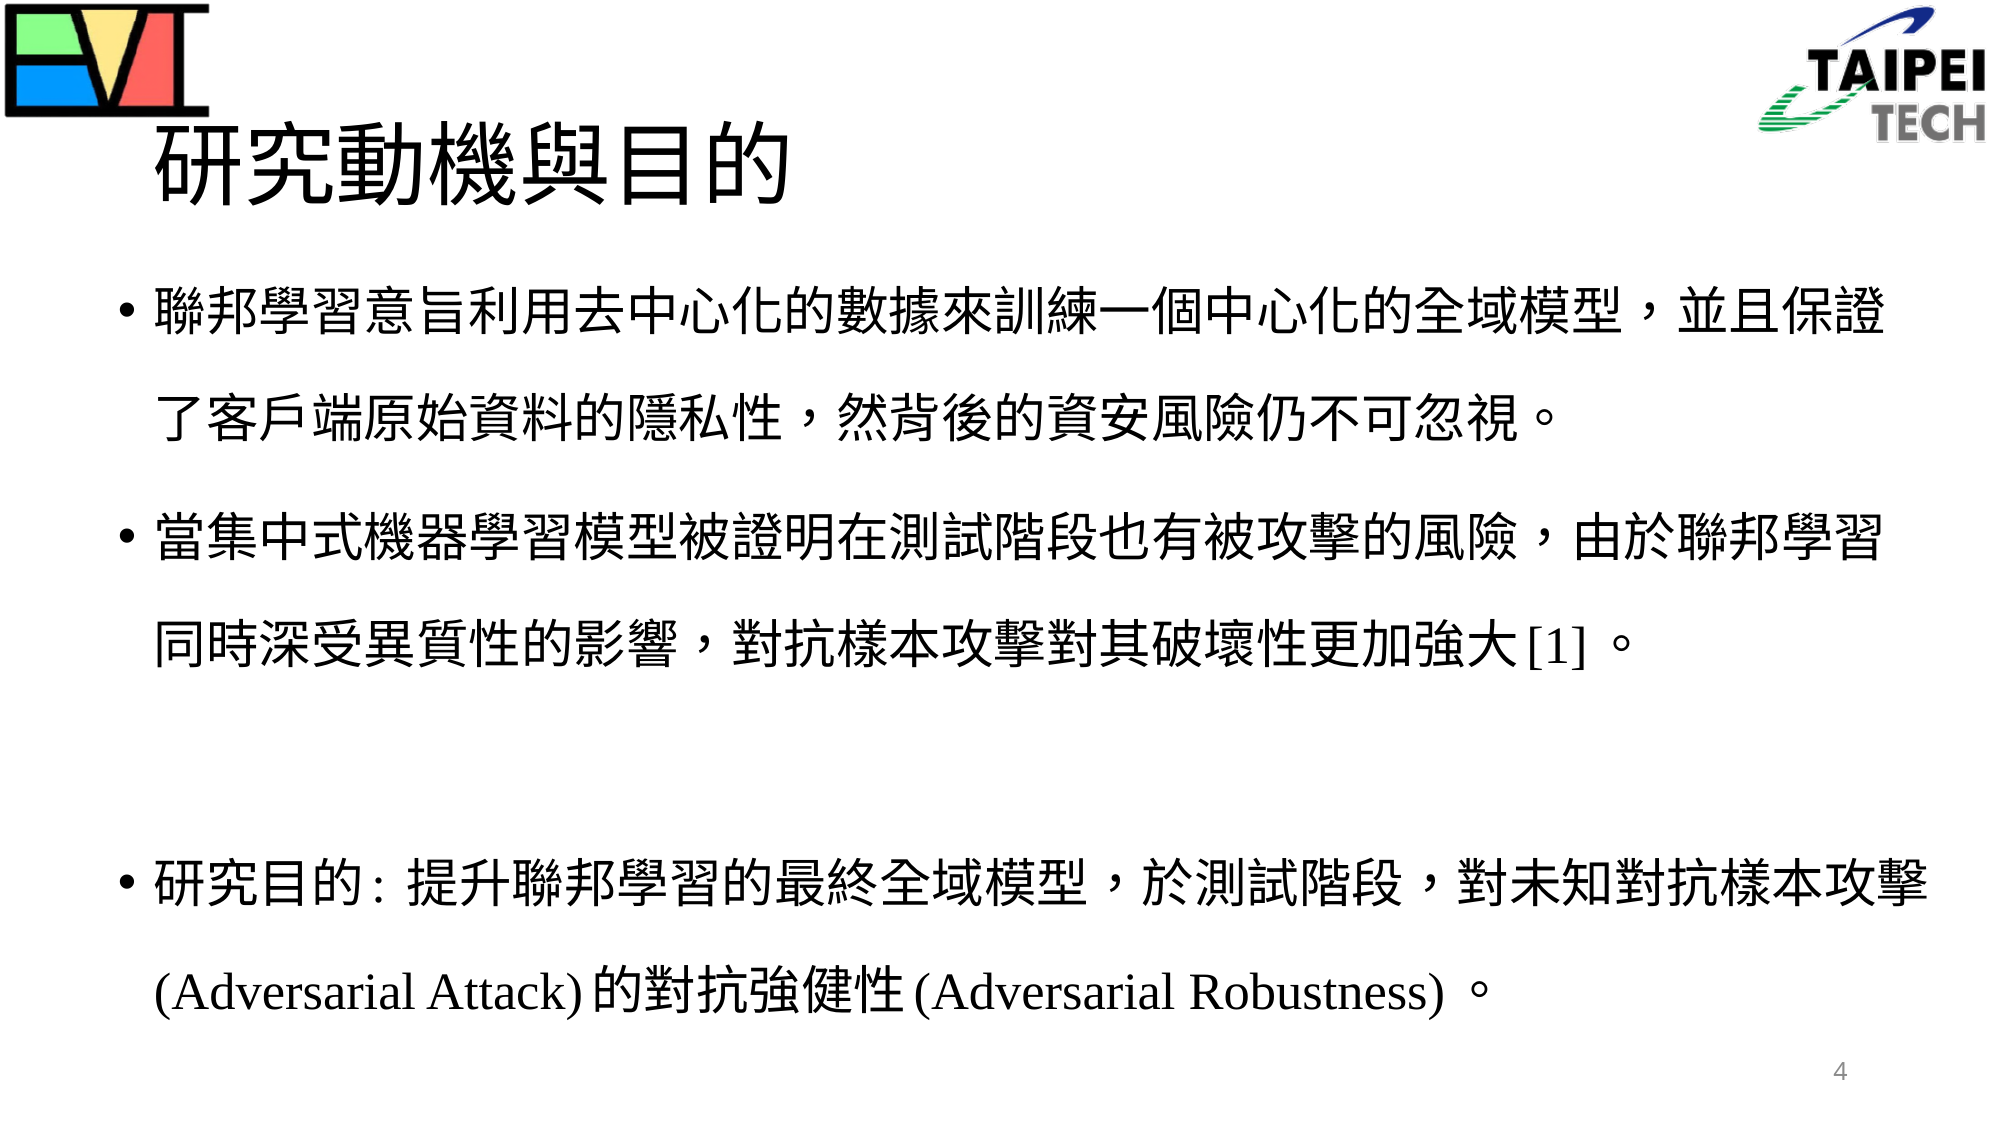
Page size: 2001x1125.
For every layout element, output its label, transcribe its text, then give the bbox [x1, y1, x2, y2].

text_box 研究動機與目的 [137, 59, 1863, 278]
picture [1743, 0, 2000, 150]
list 聯邦學習意旨利用去中心化的數據來訓練一個中心化的全域模型，並且保證了客戶端原始資料的隱私性，然背後的資安風險仍不可忽視。 當集中式機器學習模型被證明在測試階段也有被攻擊的風險，由於聯邦學習同時深受異質性的影響，對抗樣本攻擊對其破壞性更加強大[1]。 研究目的: 提升聯邦學習的最終全域模型，於測試階段，對未知對抗樣本攻擊(Adversarial Attack)的對抗強健性(Adversarial Robustness)。 [102, 226, 1954, 1052]
slide_number 4 [1412, 1052, 1863, 1103]
picture [0, 0, 215, 121]
